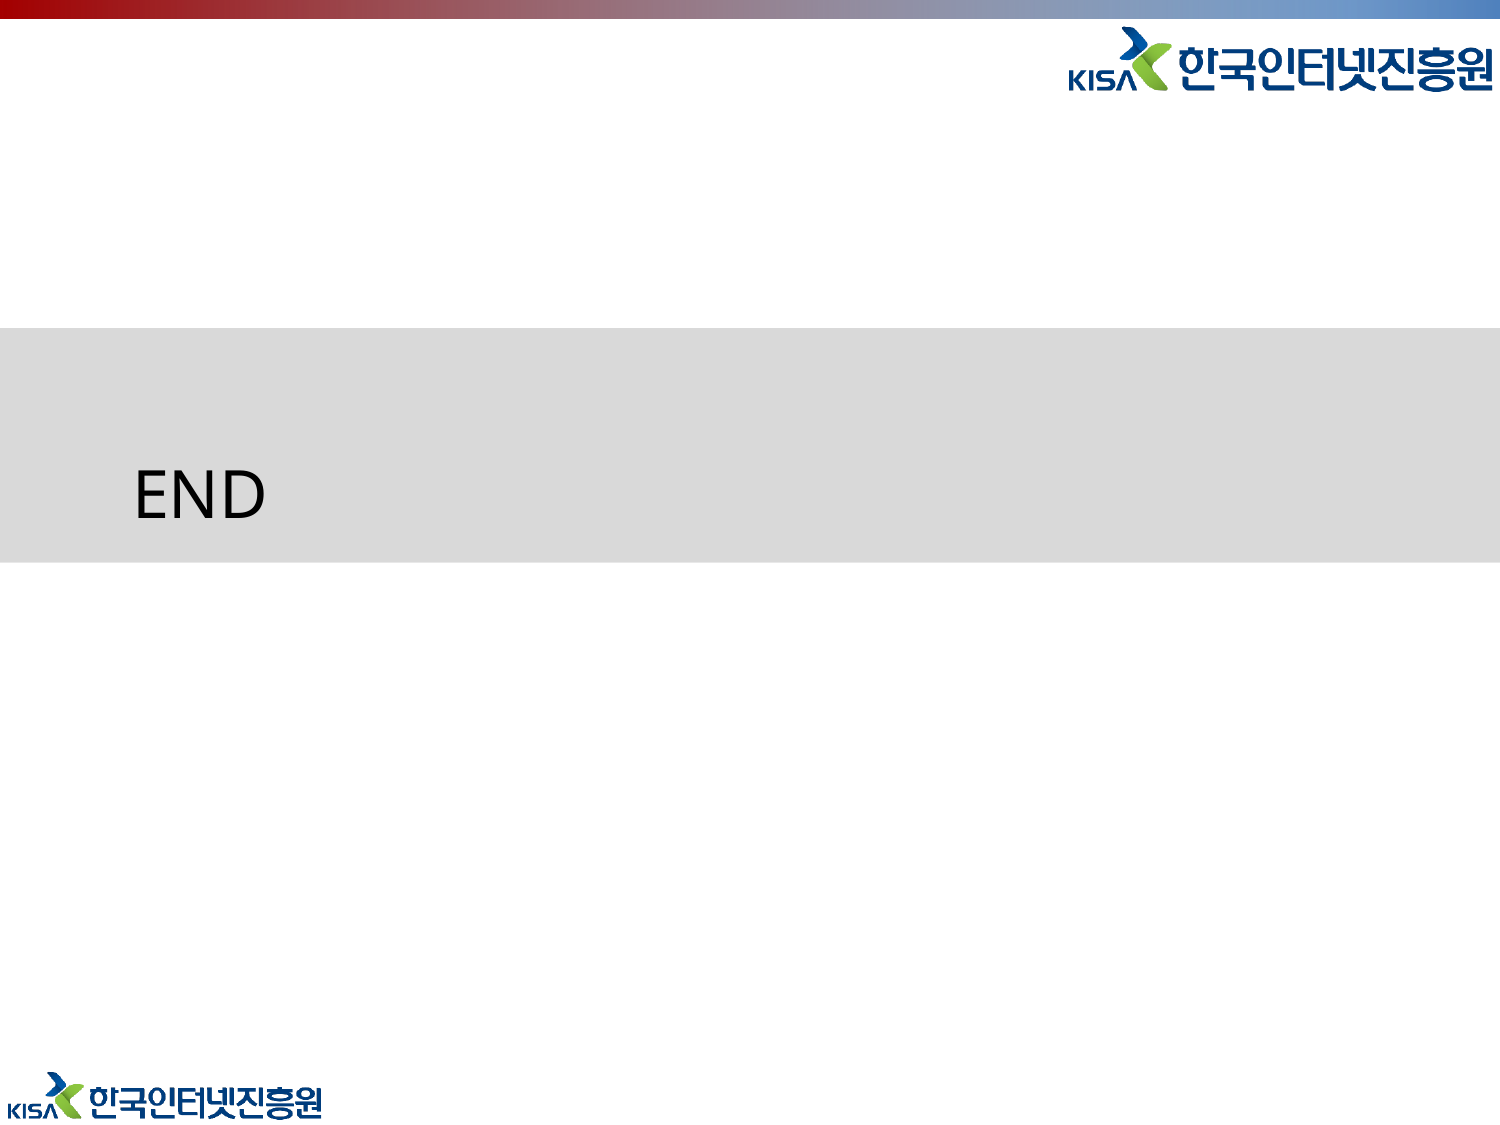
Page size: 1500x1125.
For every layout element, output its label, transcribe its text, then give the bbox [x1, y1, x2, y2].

picture [1061, 19, 1500, 99]
picture [0, 1066, 327, 1125]
title END [117, 339, 1393, 539]
